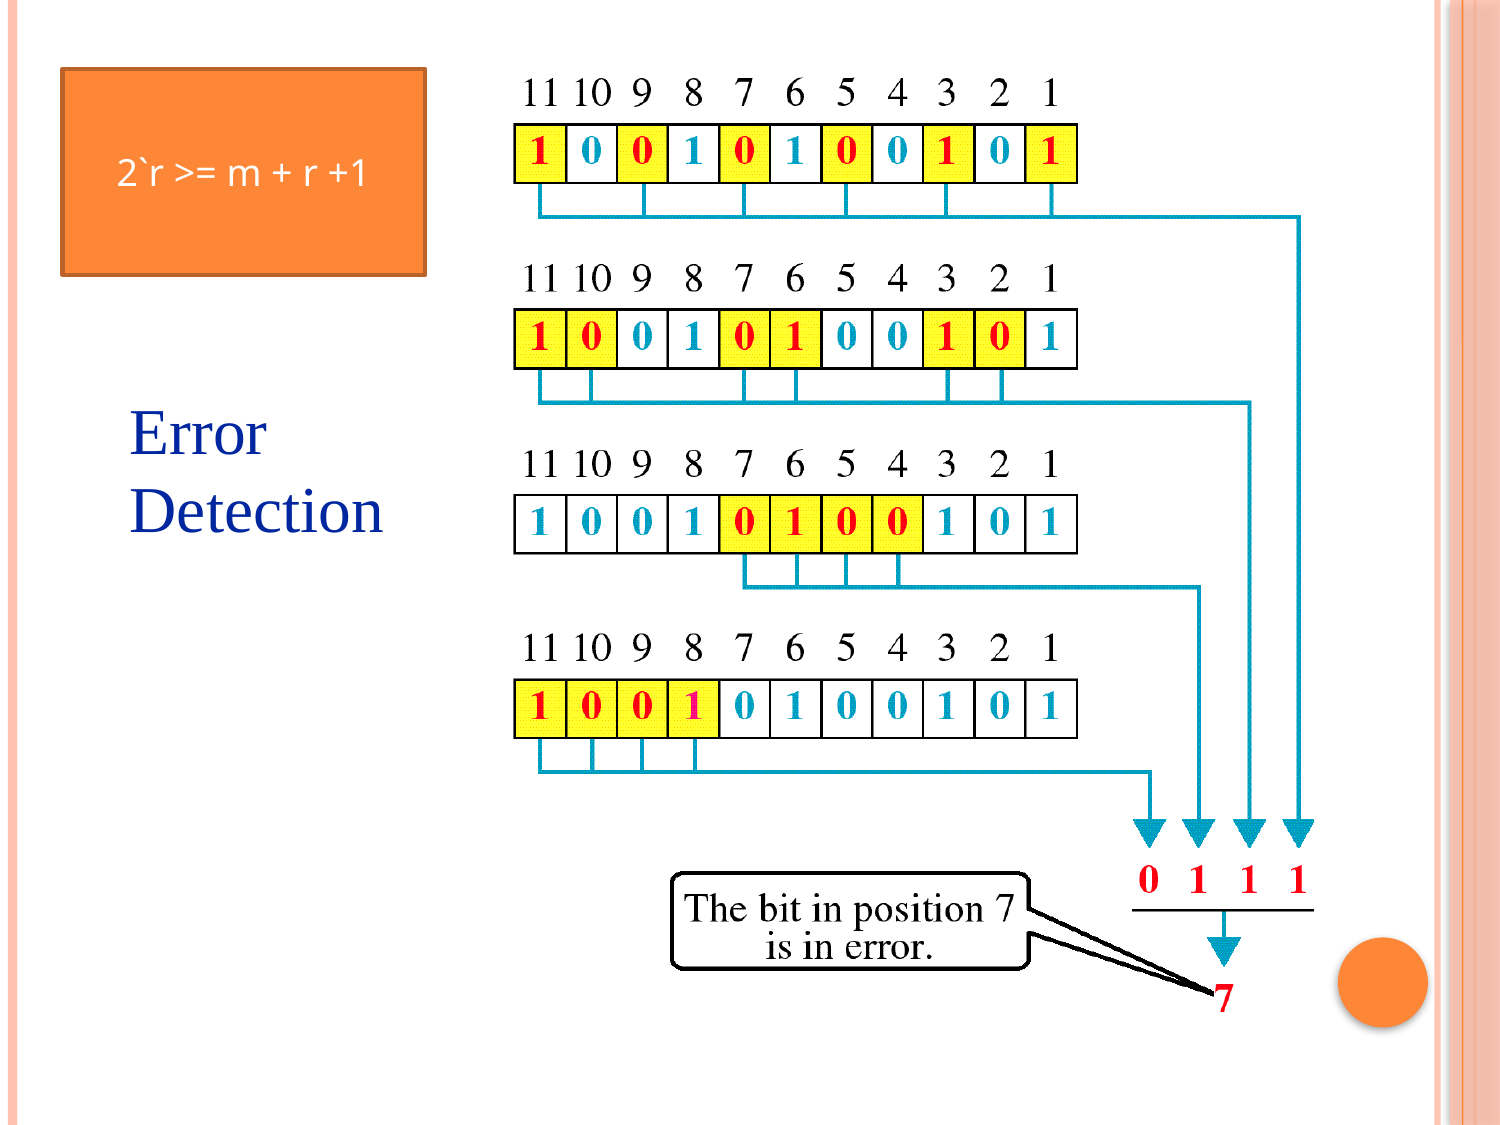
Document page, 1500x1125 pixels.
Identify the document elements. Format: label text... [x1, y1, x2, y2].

text_box Error Detection [115, 381, 400, 554]
text_box 2`r >= m + r +1 [60, 67, 427, 277]
picture [513, 68, 1315, 1022]
